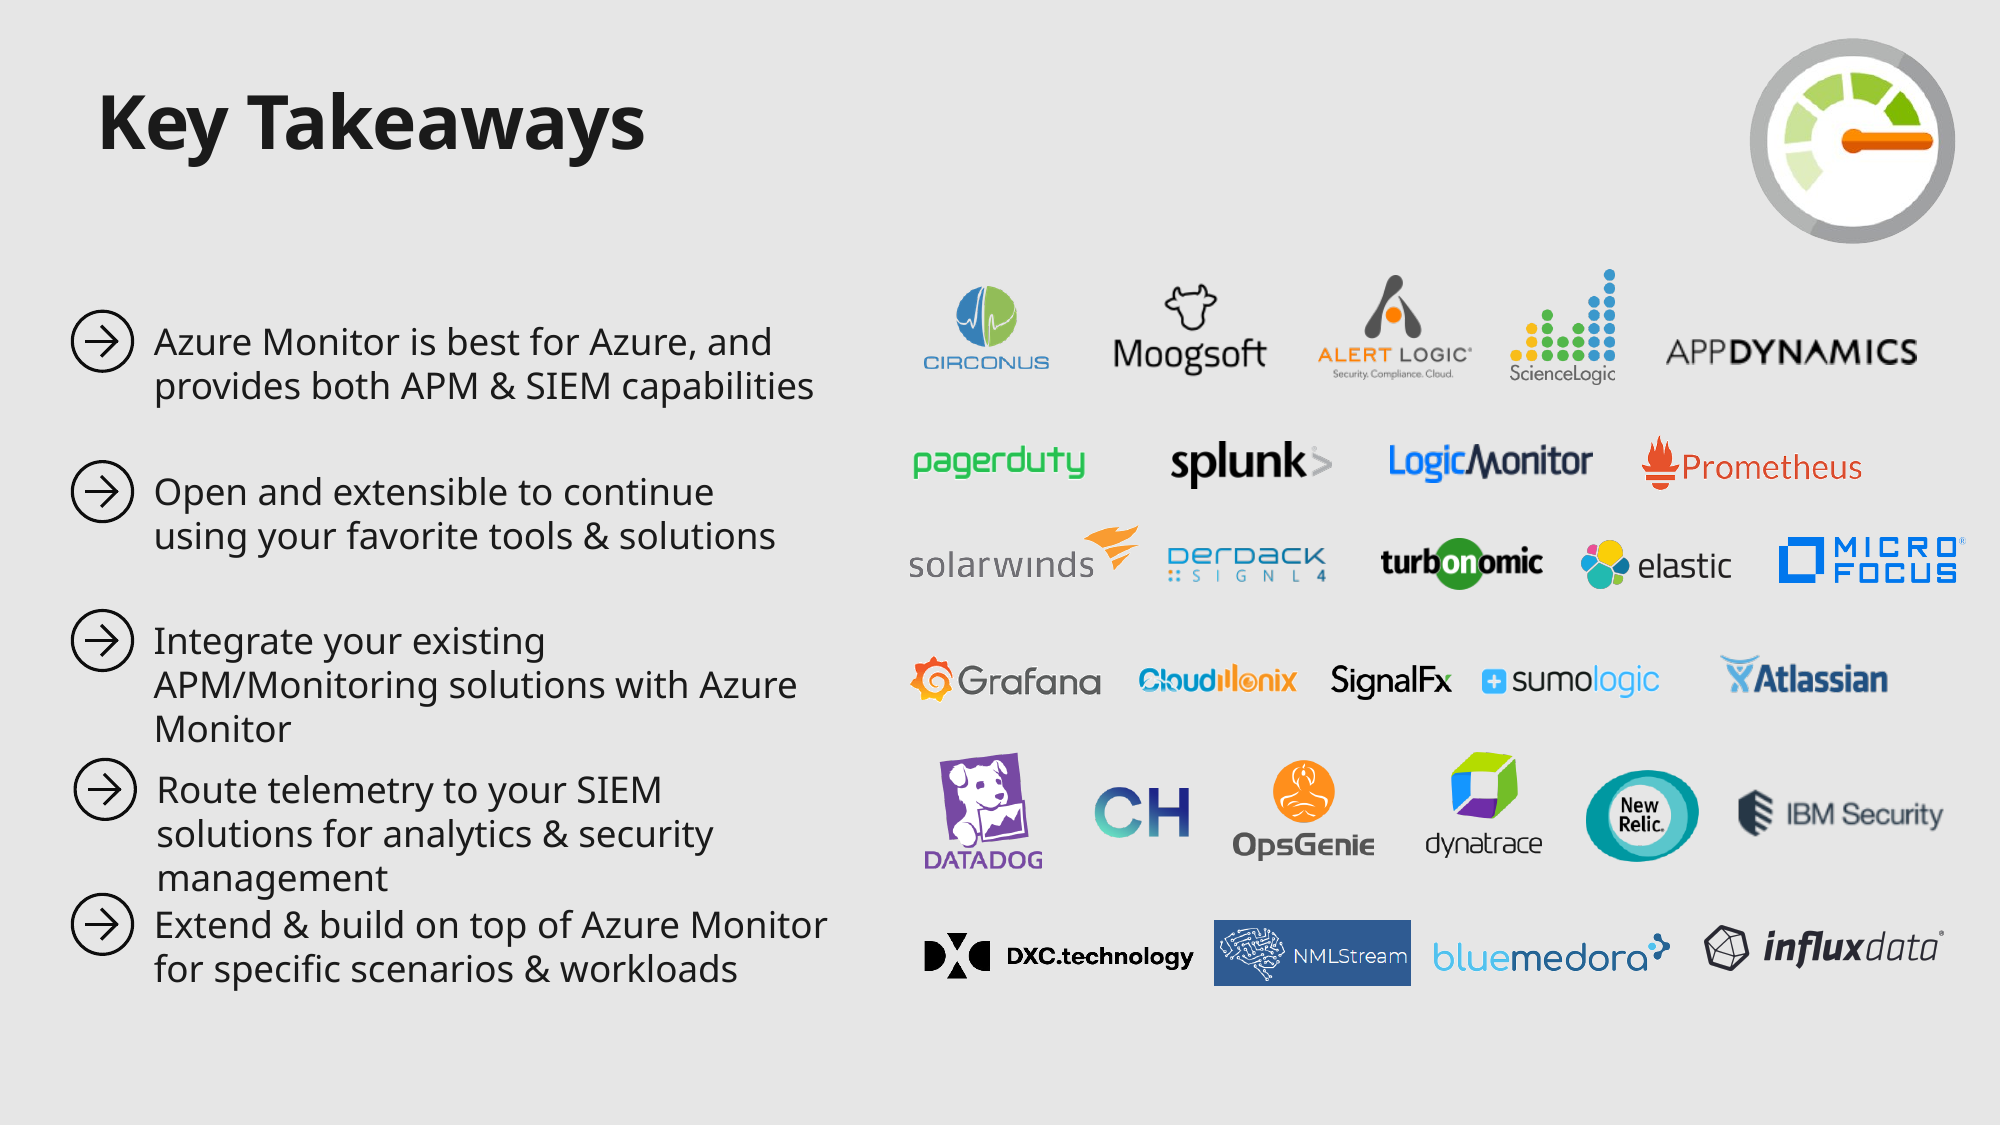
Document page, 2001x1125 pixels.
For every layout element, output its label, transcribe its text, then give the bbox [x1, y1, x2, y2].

title Key Takeaways [96, 75, 1749, 166]
picture [924, 929, 1195, 983]
picture [1213, 920, 1411, 987]
picture [1704, 925, 1944, 972]
picture [1434, 932, 1670, 986]
picture [1749, 38, 1956, 244]
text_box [72, 894, 835, 991]
picture [1779, 537, 1966, 583]
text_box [74, 759, 808, 856]
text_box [906, 263, 1963, 889]
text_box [72, 310, 835, 408]
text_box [72, 461, 805, 559]
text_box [72, 610, 805, 708]
